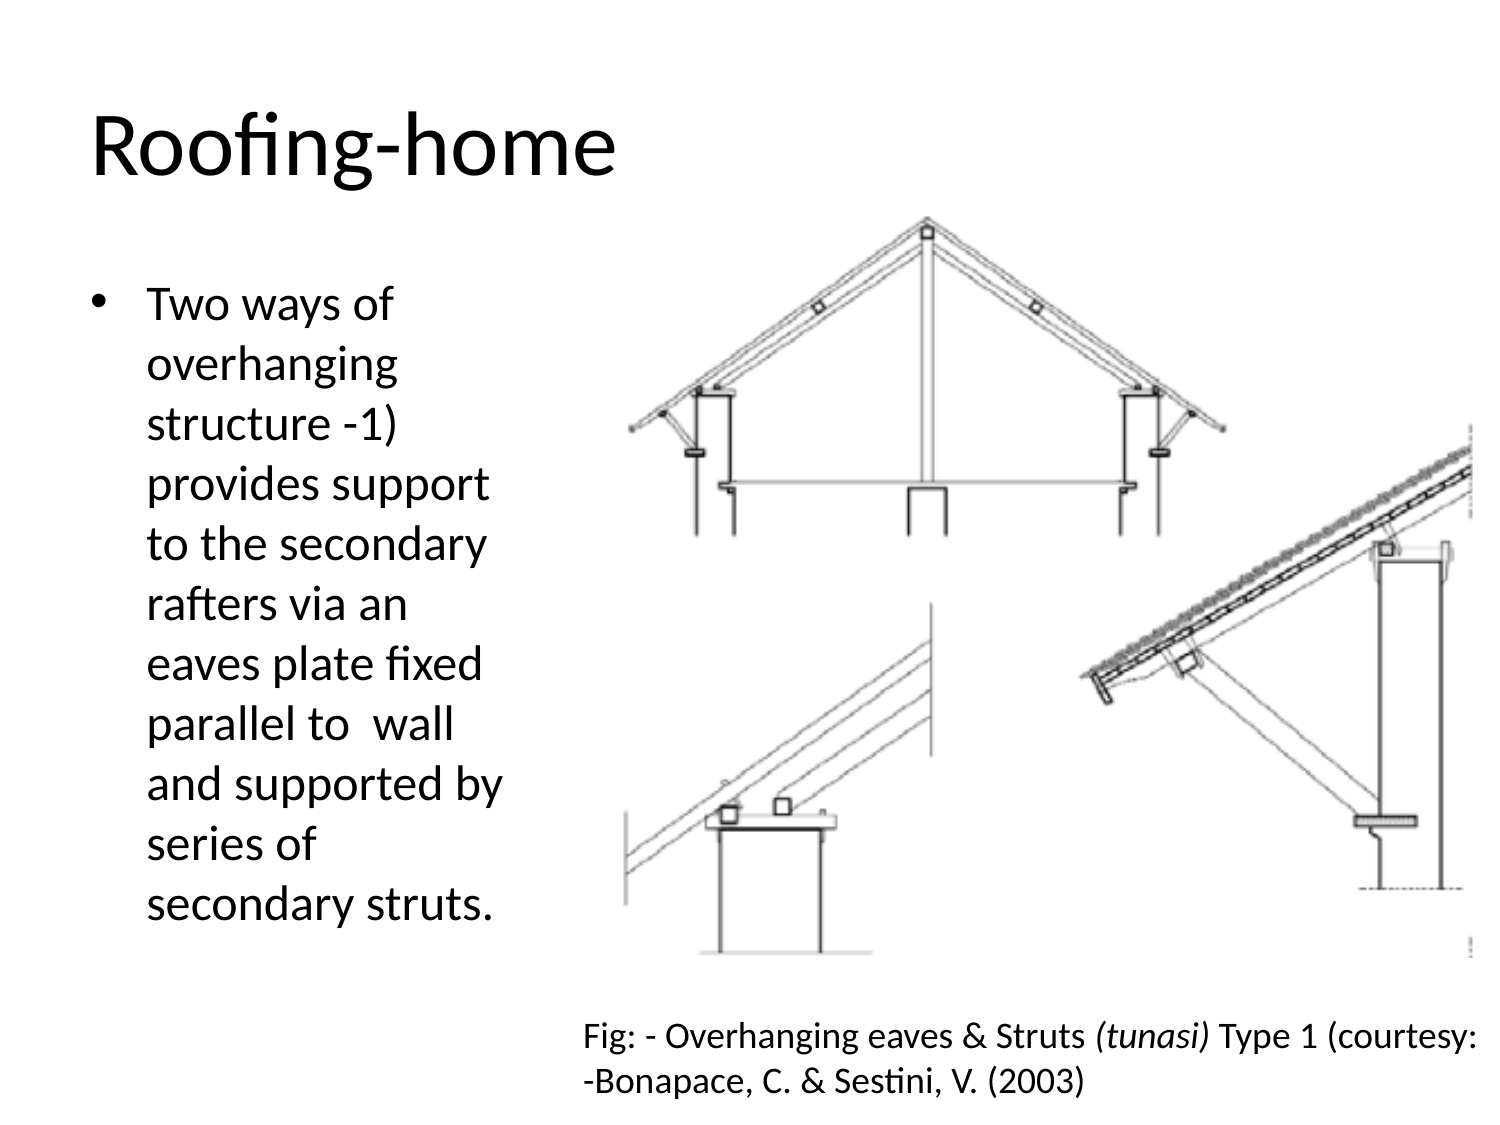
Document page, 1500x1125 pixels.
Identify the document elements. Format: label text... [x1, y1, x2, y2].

list Two ways of overhanging structure -1) provides support to the secondary rafters via an eaves plate fixed parallel to wall and supported by series of secondary struts. [75, 262, 528, 1056]
picture [568, 179, 1500, 959]
text_box Fig: - Overhanging eaves & Struts (tunasi) Type 1 (courtesy: -Bonapace, C. & Sestini, V. (2003) [568, 1003, 1500, 1125]
title Roofing-home [75, 45, 1425, 233]
